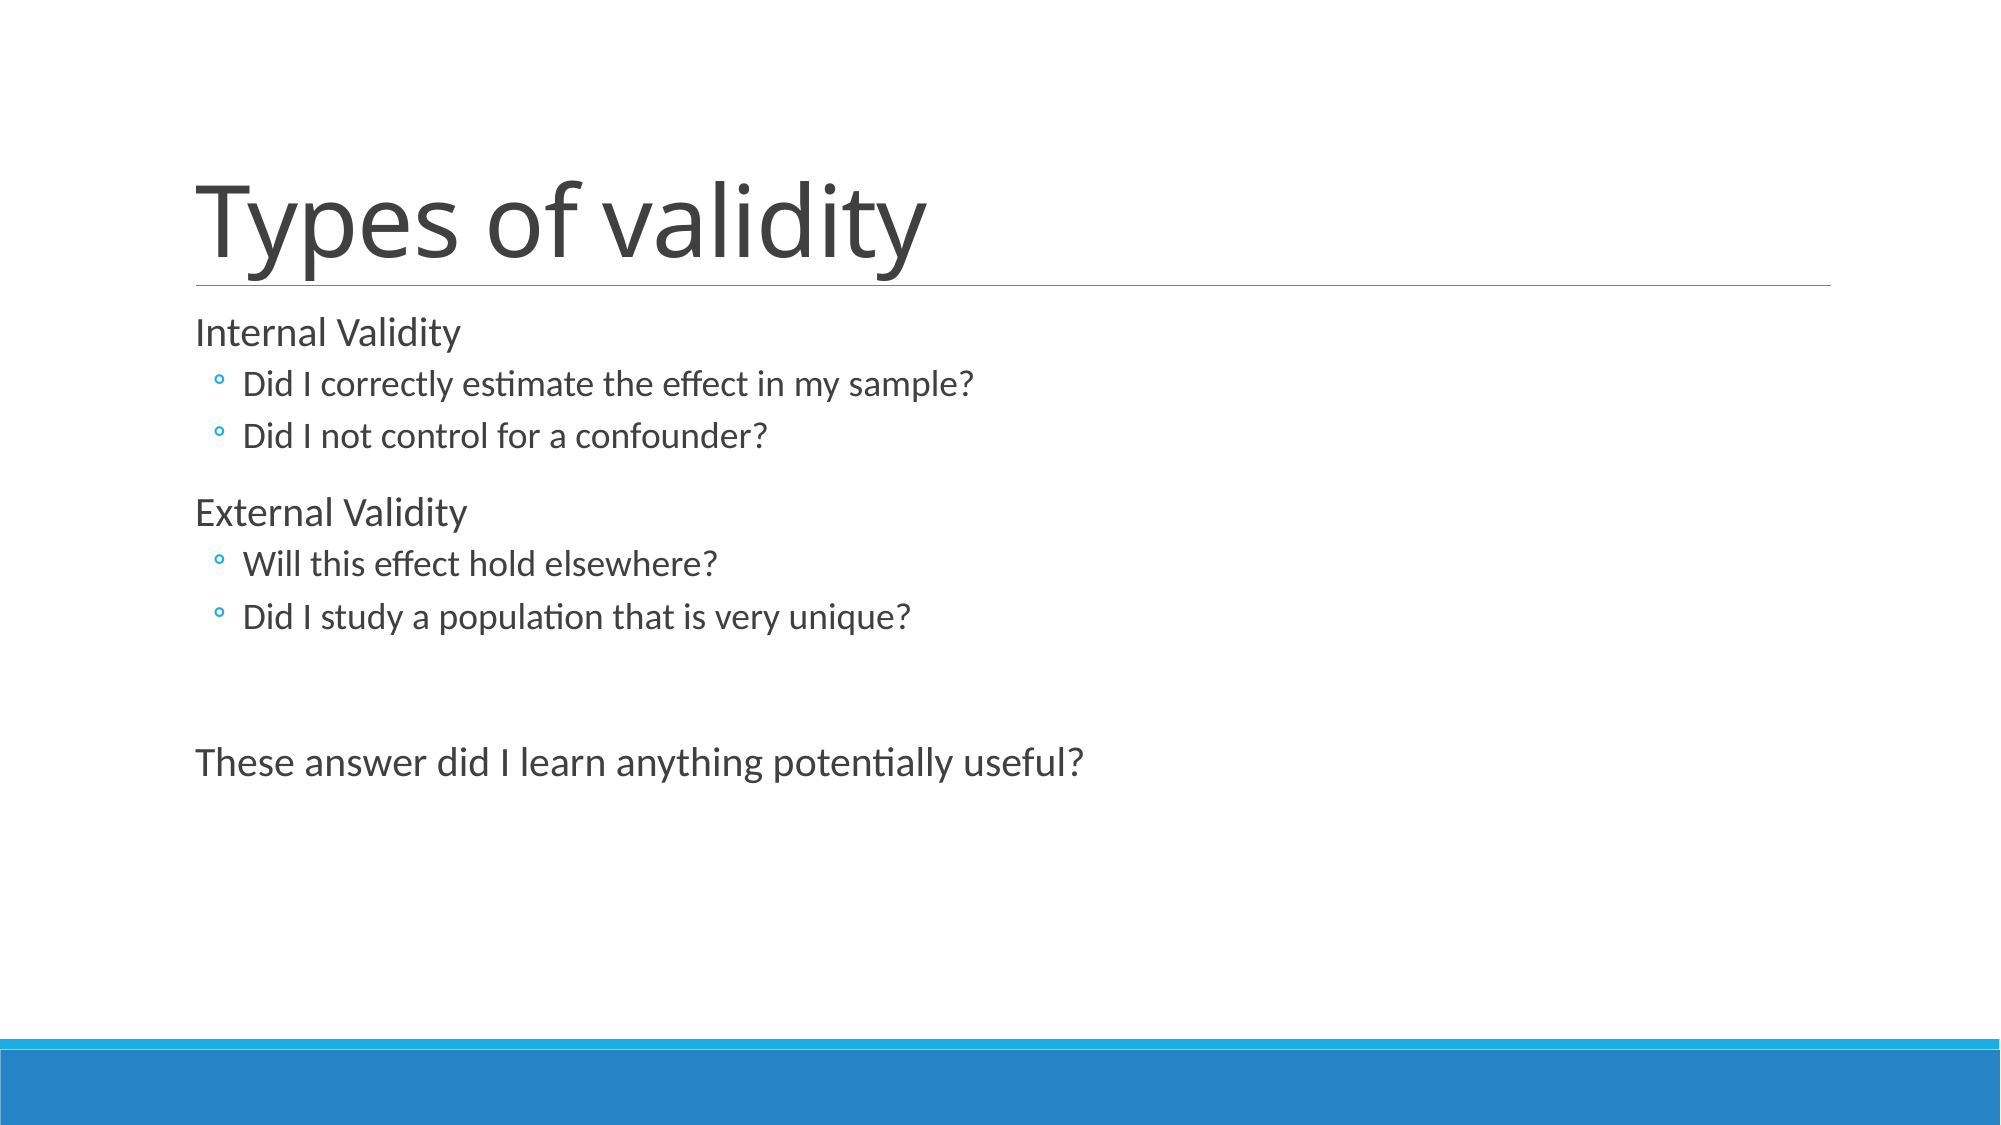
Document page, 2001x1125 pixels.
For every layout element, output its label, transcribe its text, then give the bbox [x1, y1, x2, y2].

list Internal Validity Did I correctly estimate the effect in my sample? Did I not control for a confounder? External Validity Will this effect hold elsewhere? Did I study a population that is very unique? These answer did I learn anything potentially useful? [180, 302, 1830, 963]
title Types of validity [180, 47, 1830, 285]
